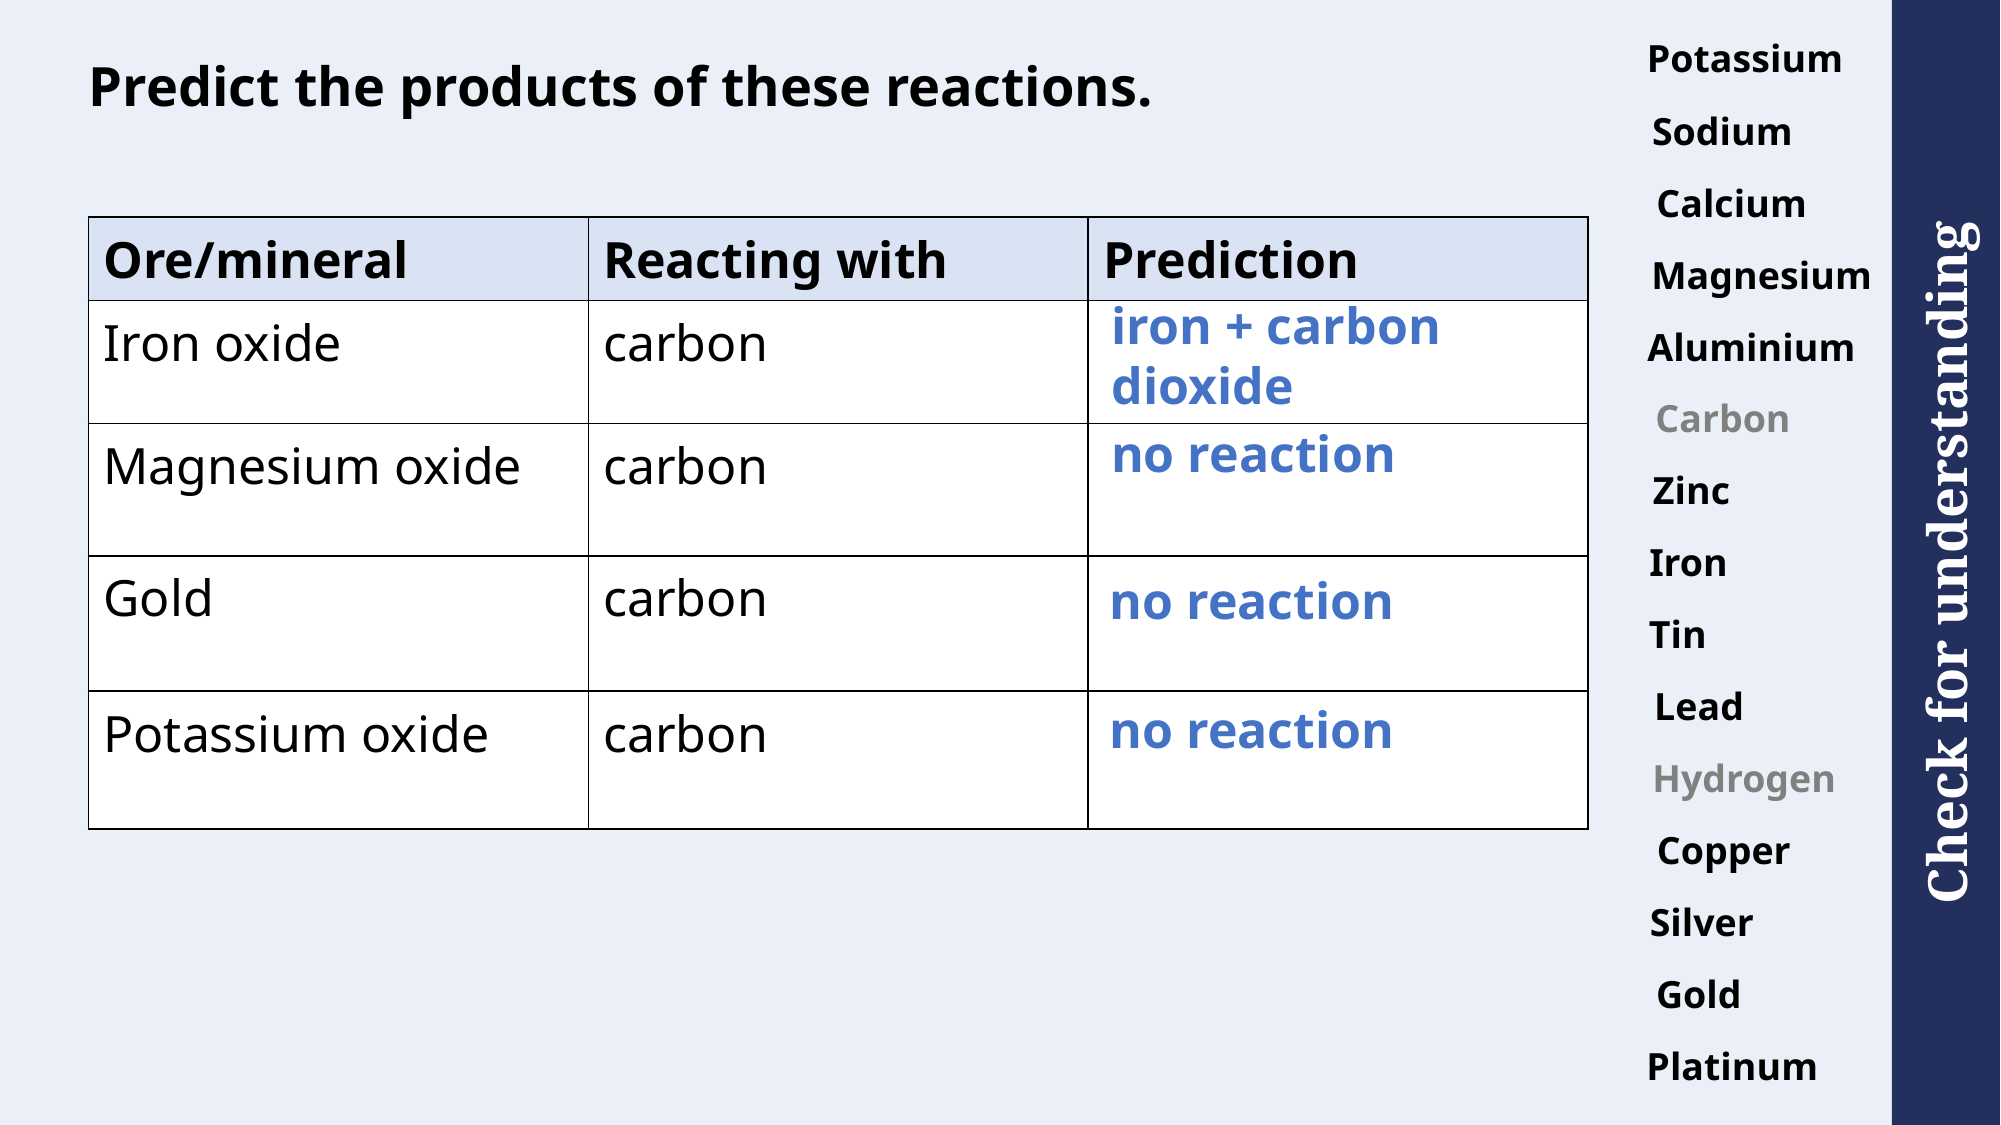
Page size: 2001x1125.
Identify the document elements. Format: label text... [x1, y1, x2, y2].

text_box Platinum [1631, 1035, 1833, 1096]
table_cell carbon [589, 557, 1087, 690]
text_box Hydrogen [1637, 747, 1852, 808]
text_box Calcium [1641, 172, 1822, 233]
text_box no reaction [1095, 562, 1410, 637]
table_cell [1089, 557, 1587, 690]
text_box iron + carbon dioxide [1096, 287, 1589, 422]
text_box Silver [1635, 891, 1769, 952]
text_box Copper [1642, 819, 1806, 880]
table_cell carbon [589, 424, 1087, 555]
table_header Prediction [1089, 218, 1587, 300]
table_cell carbon [589, 301, 1087, 423]
table_cell [1089, 692, 1587, 828]
text_box Gold [1641, 963, 1757, 1024]
text_box no reaction [1095, 691, 1410, 767]
text_box Iron [1634, 531, 1743, 592]
text_box Magnesium [1636, 244, 1887, 304]
table_cell Gold [89, 557, 588, 690]
text_box Potassium [1632, 28, 1858, 88]
table_cell Magnesium oxide [89, 424, 588, 555]
table_cell [1089, 301, 1096, 423]
text_box Zinc [1638, 459, 1745, 520]
table_header Ore/mineral [89, 218, 588, 300]
text_box Carbon [1640, 388, 1806, 448]
table_cell Potassium oxide [89, 692, 588, 828]
title Predict the products of these reactions. [88, 0, 1831, 119]
text_box Sodium [1637, 100, 1808, 161]
table_cell carbon [589, 692, 1087, 828]
text_box Tin [1634, 603, 1722, 664]
text_box Aluminium [1632, 316, 1871, 376]
table_header Reacting with [589, 218, 1087, 300]
table_cell Iron oxide [89, 301, 588, 423]
table_cell [1089, 424, 1587, 555]
text_box Lead [1639, 675, 1760, 736]
text_box no reaction [1096, 422, 1568, 491]
